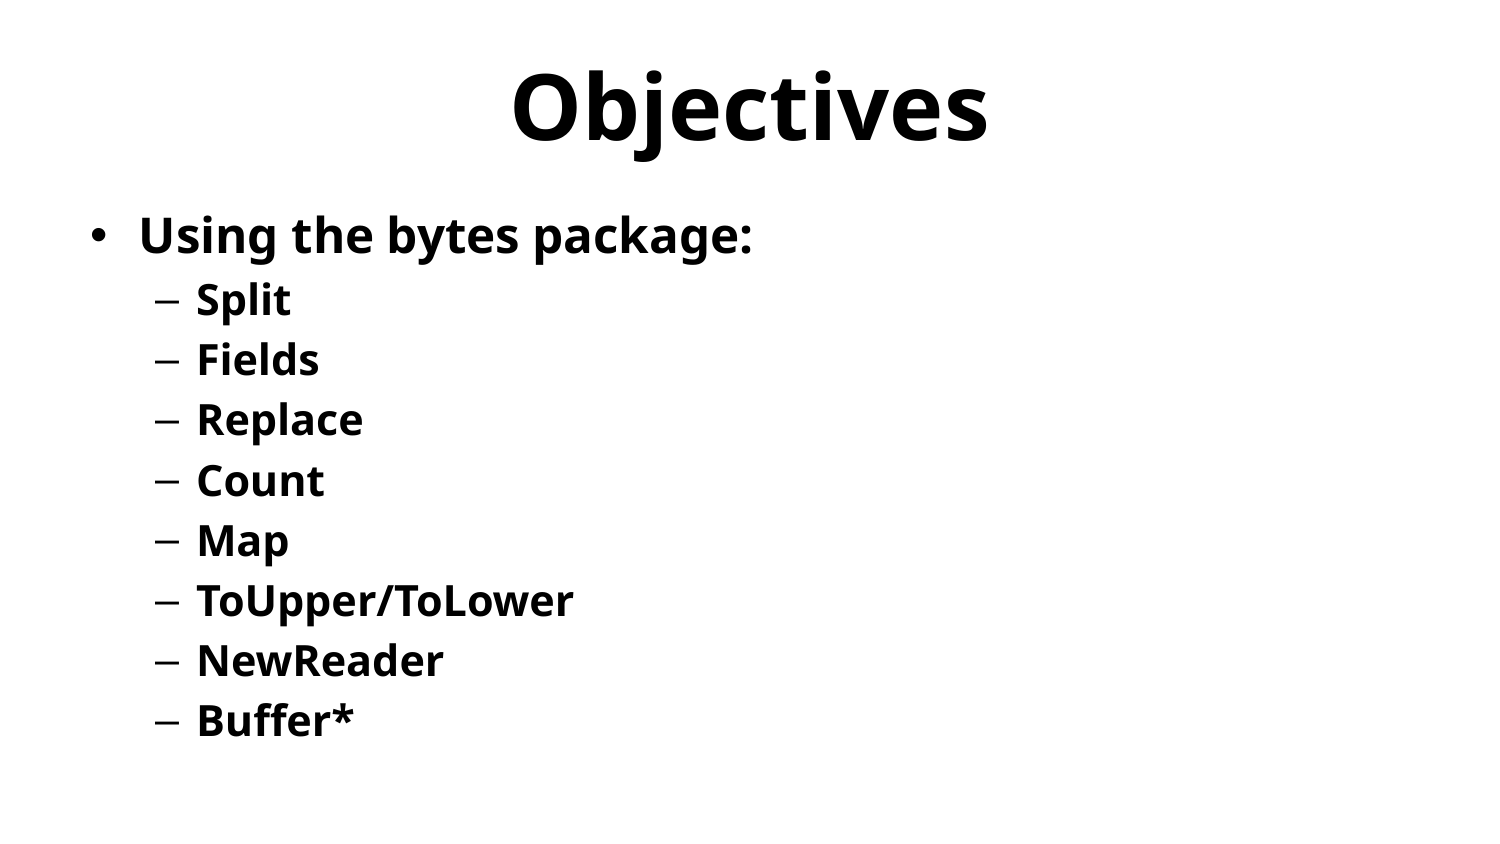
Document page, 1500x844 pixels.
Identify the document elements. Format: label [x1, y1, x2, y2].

list [75, 196, 1425, 754]
title [75, 33, 1425, 175]
